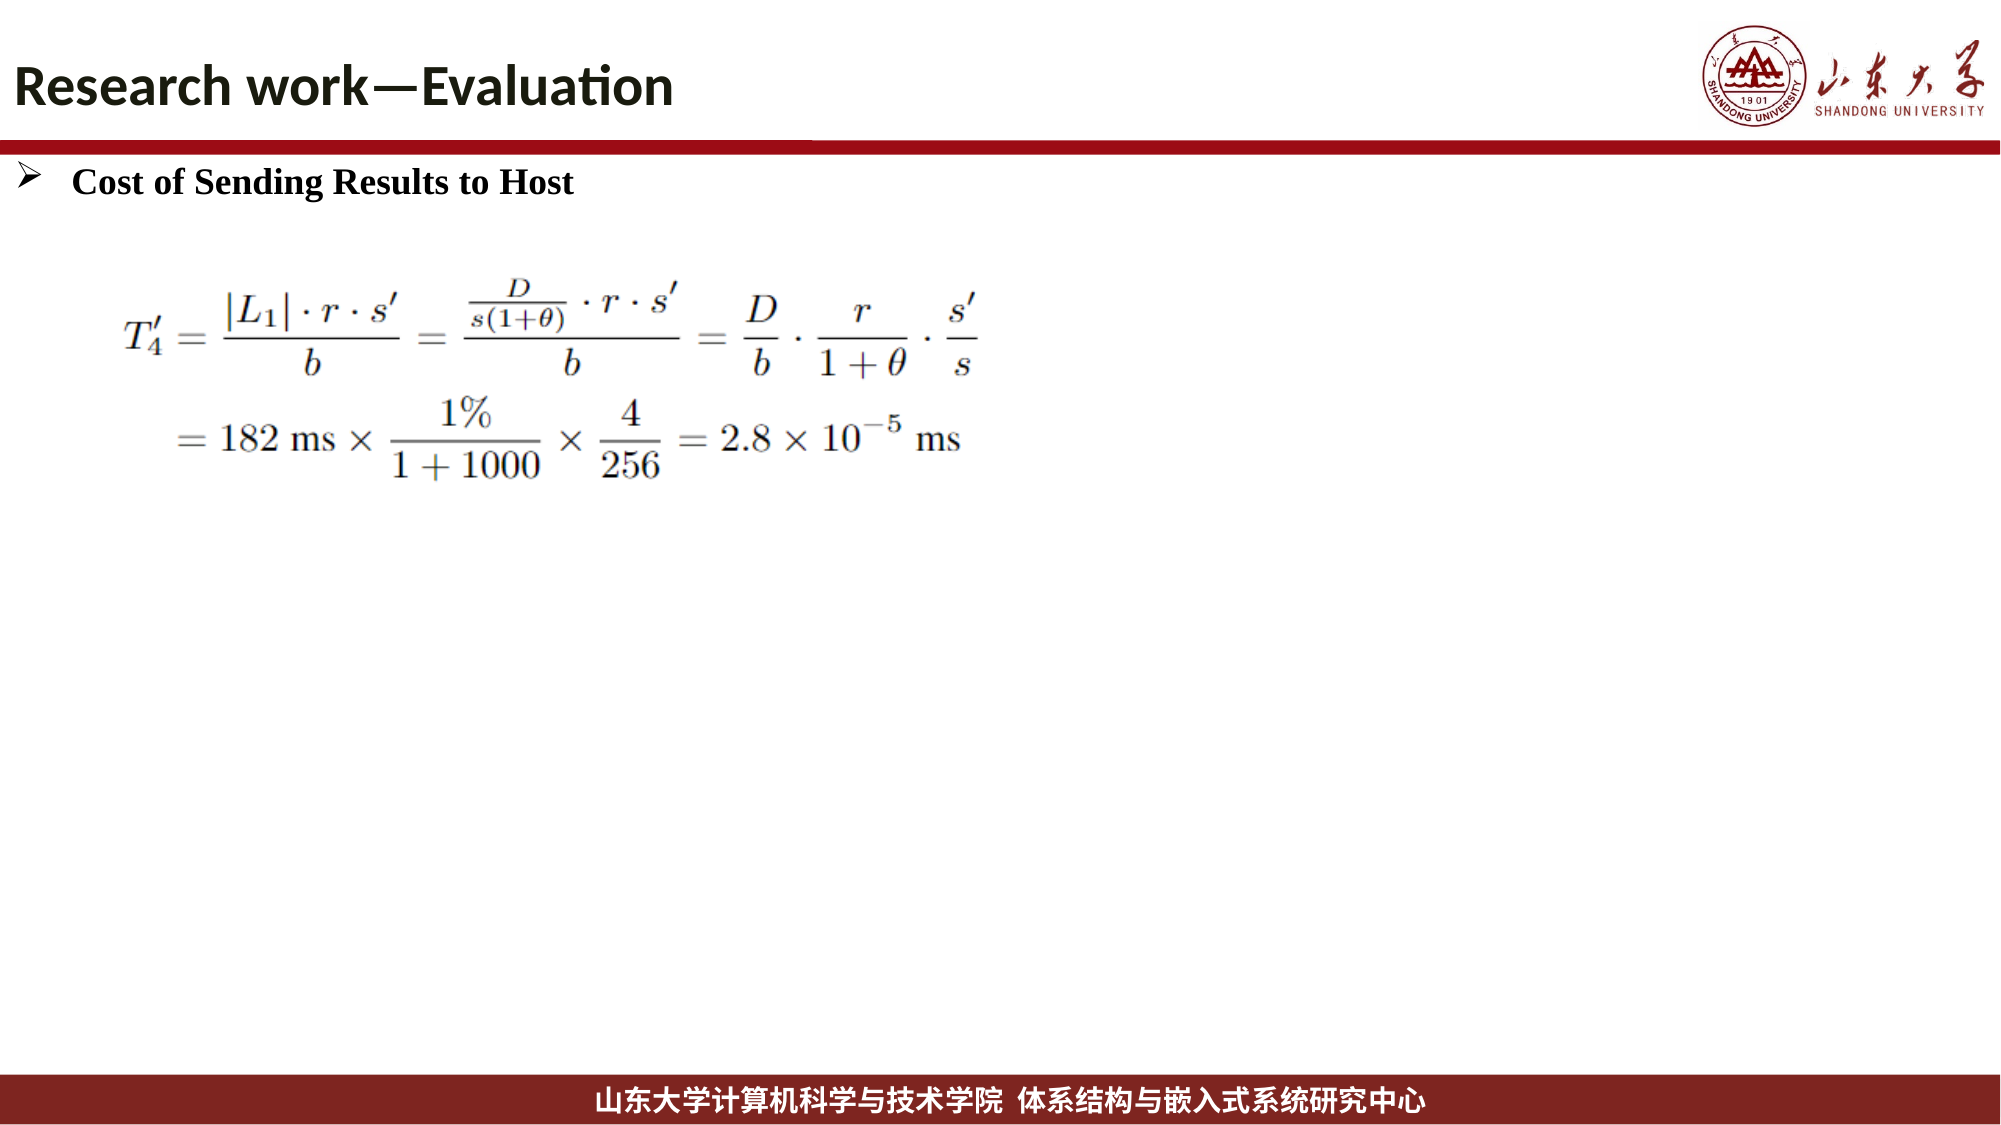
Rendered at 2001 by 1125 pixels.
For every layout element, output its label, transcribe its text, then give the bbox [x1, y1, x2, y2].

picture [1698, 21, 1985, 130]
picture [100, 261, 1000, 506]
text_box Cost of Sending Results to Host [0, 149, 749, 210]
title Research work—Evaluation [0, 48, 1575, 161]
